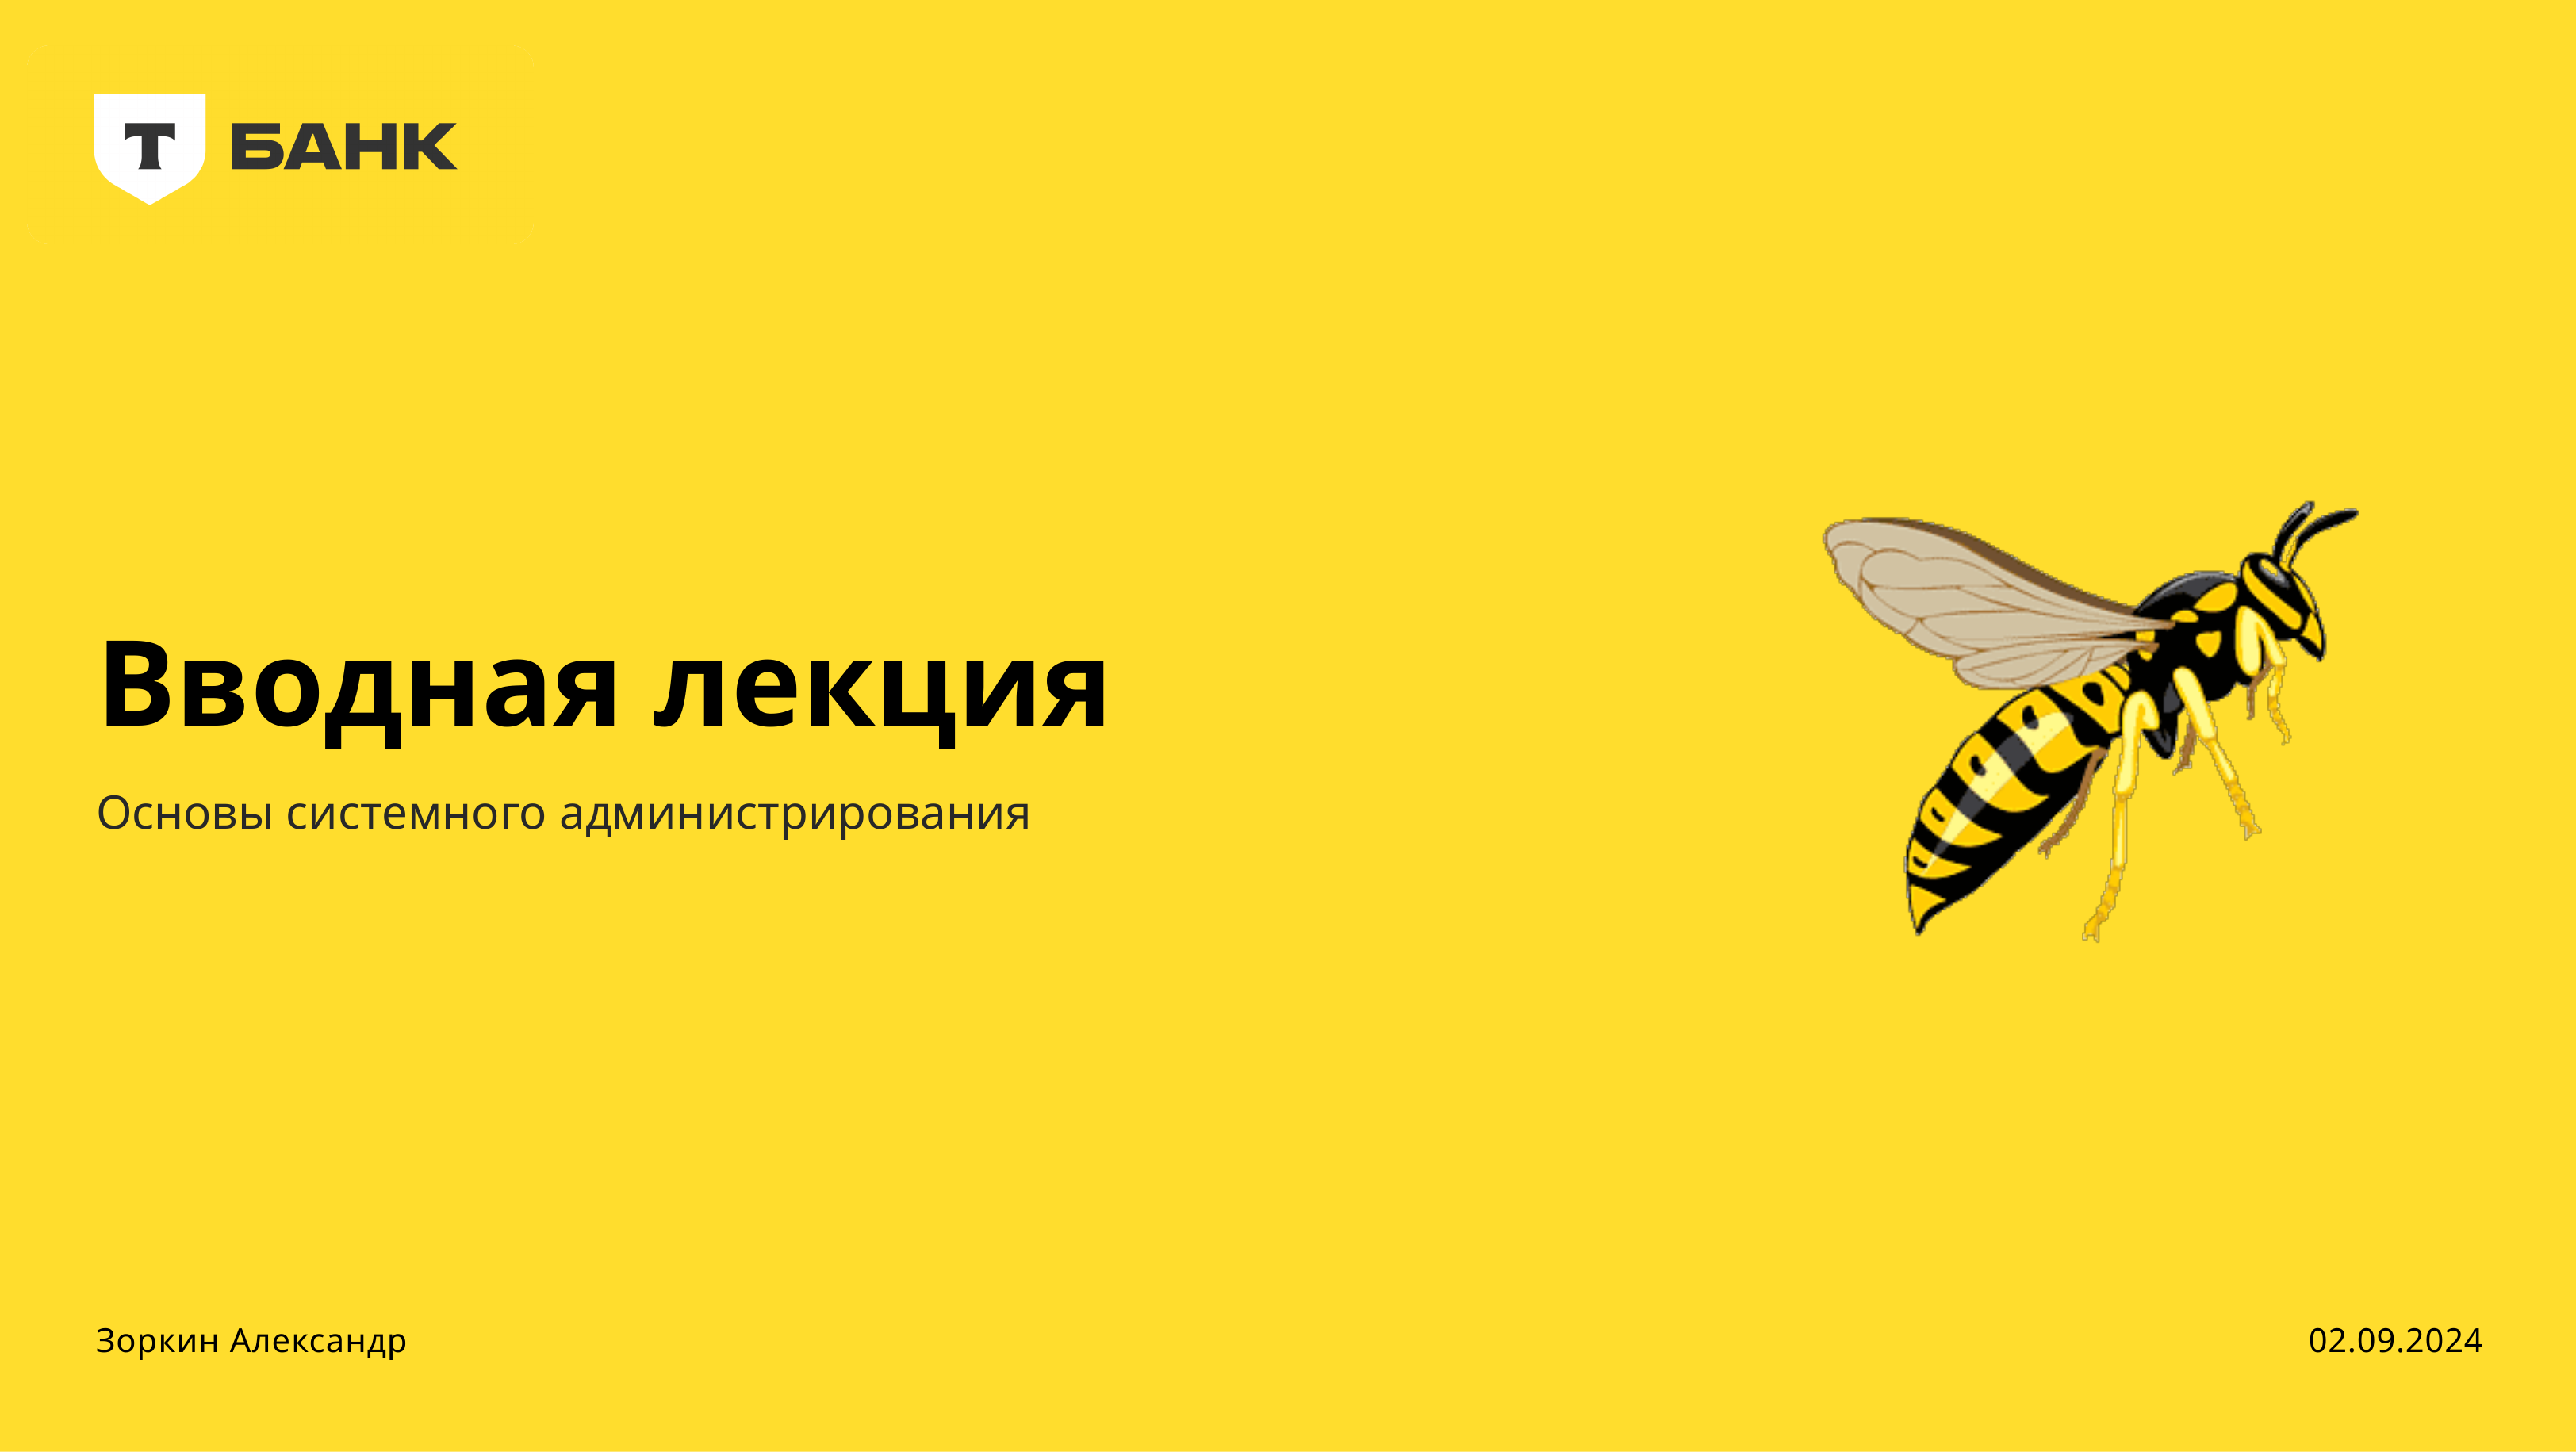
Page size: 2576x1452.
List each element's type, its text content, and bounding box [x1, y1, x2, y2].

list 02.09.2024 [2080, 1308, 2484, 1360]
picture [27, 45, 534, 244]
list Зоркин Александр [94, 1308, 480, 1360]
text_box Вводная лекция [94, 603, 1659, 750]
picture [1664, 421, 2498, 1010]
list Основы системного администрирования [94, 760, 1543, 850]
